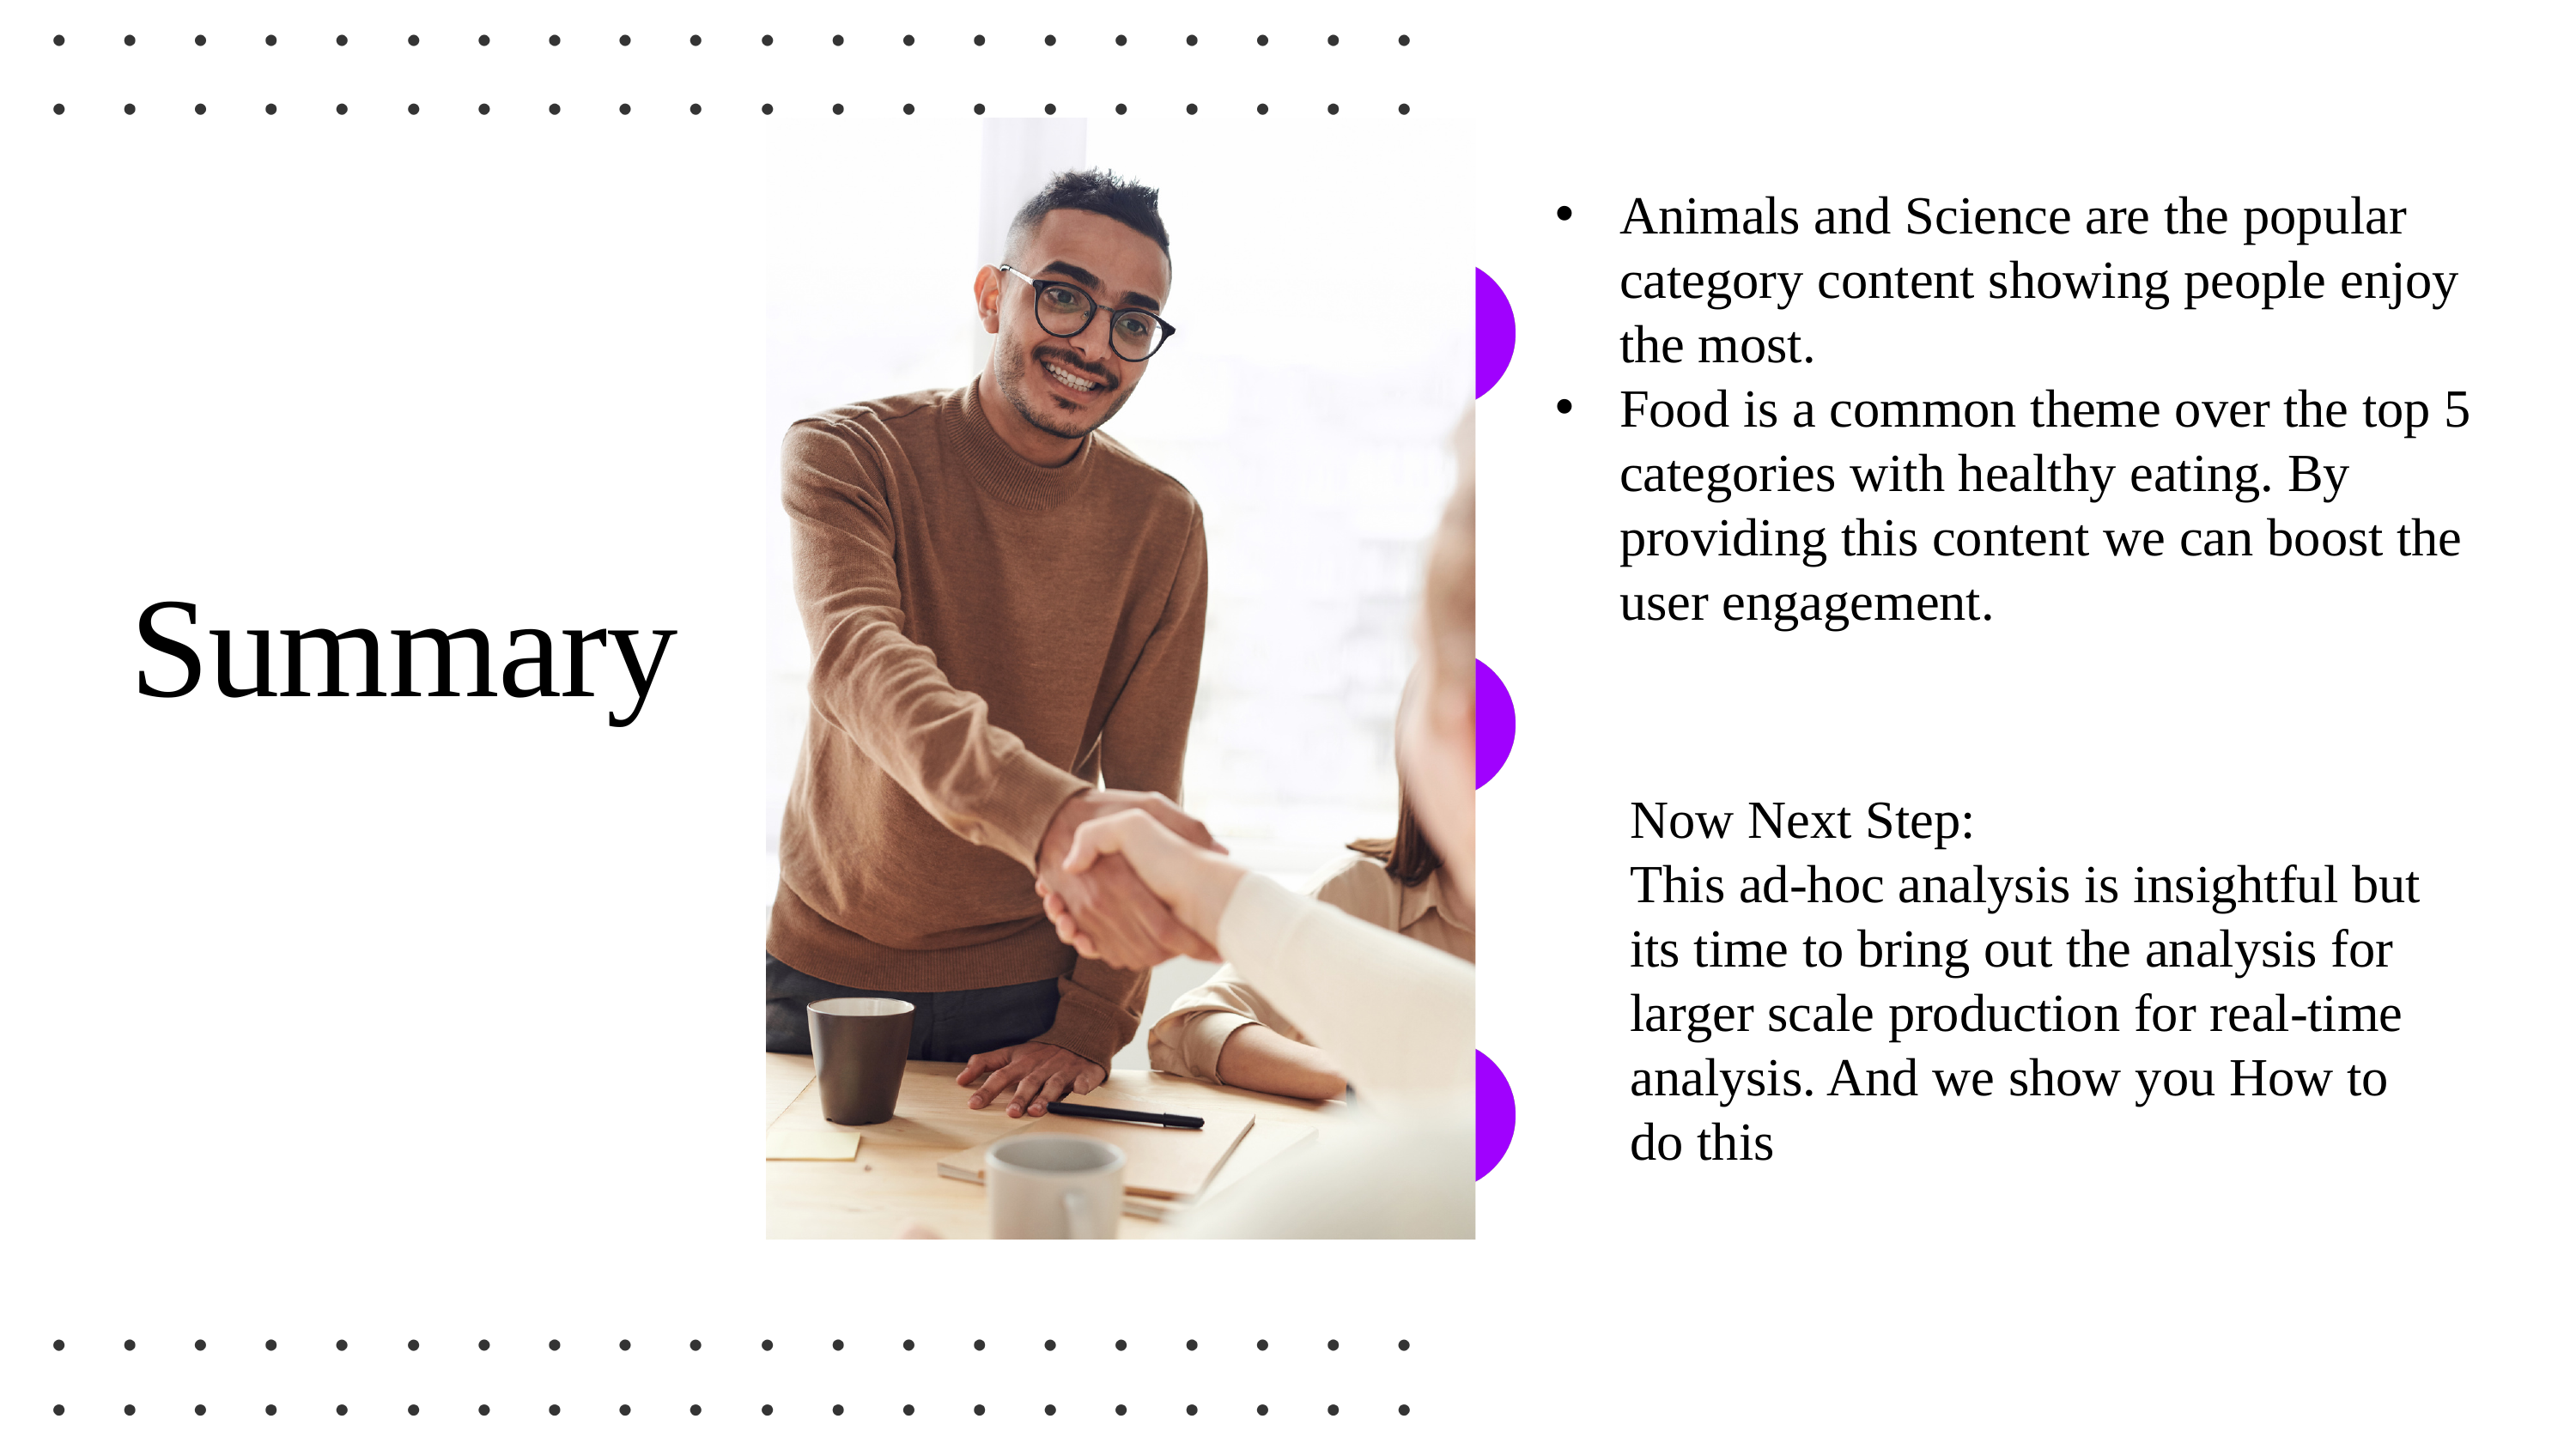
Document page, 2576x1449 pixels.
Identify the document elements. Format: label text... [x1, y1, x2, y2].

text_box Summary [130, 553, 761, 725]
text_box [46, 1335, 1414, 1449]
picture [765, 118, 1562, 1240]
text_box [46, 0, 1414, 118]
text_box Animals and Science are the popular category content showing people enjoy the most. Food is a common theme over the top 5 categories with healthy eating. By providing this content we can boost the user engagement. [1542, 173, 2530, 638]
text_box Now Next Step: This ad-hoc analysis is insightful but its time to bring out the analysis for larger scale production for real-time analysis. And we show you How to do this [1617, 778, 2455, 1178]
